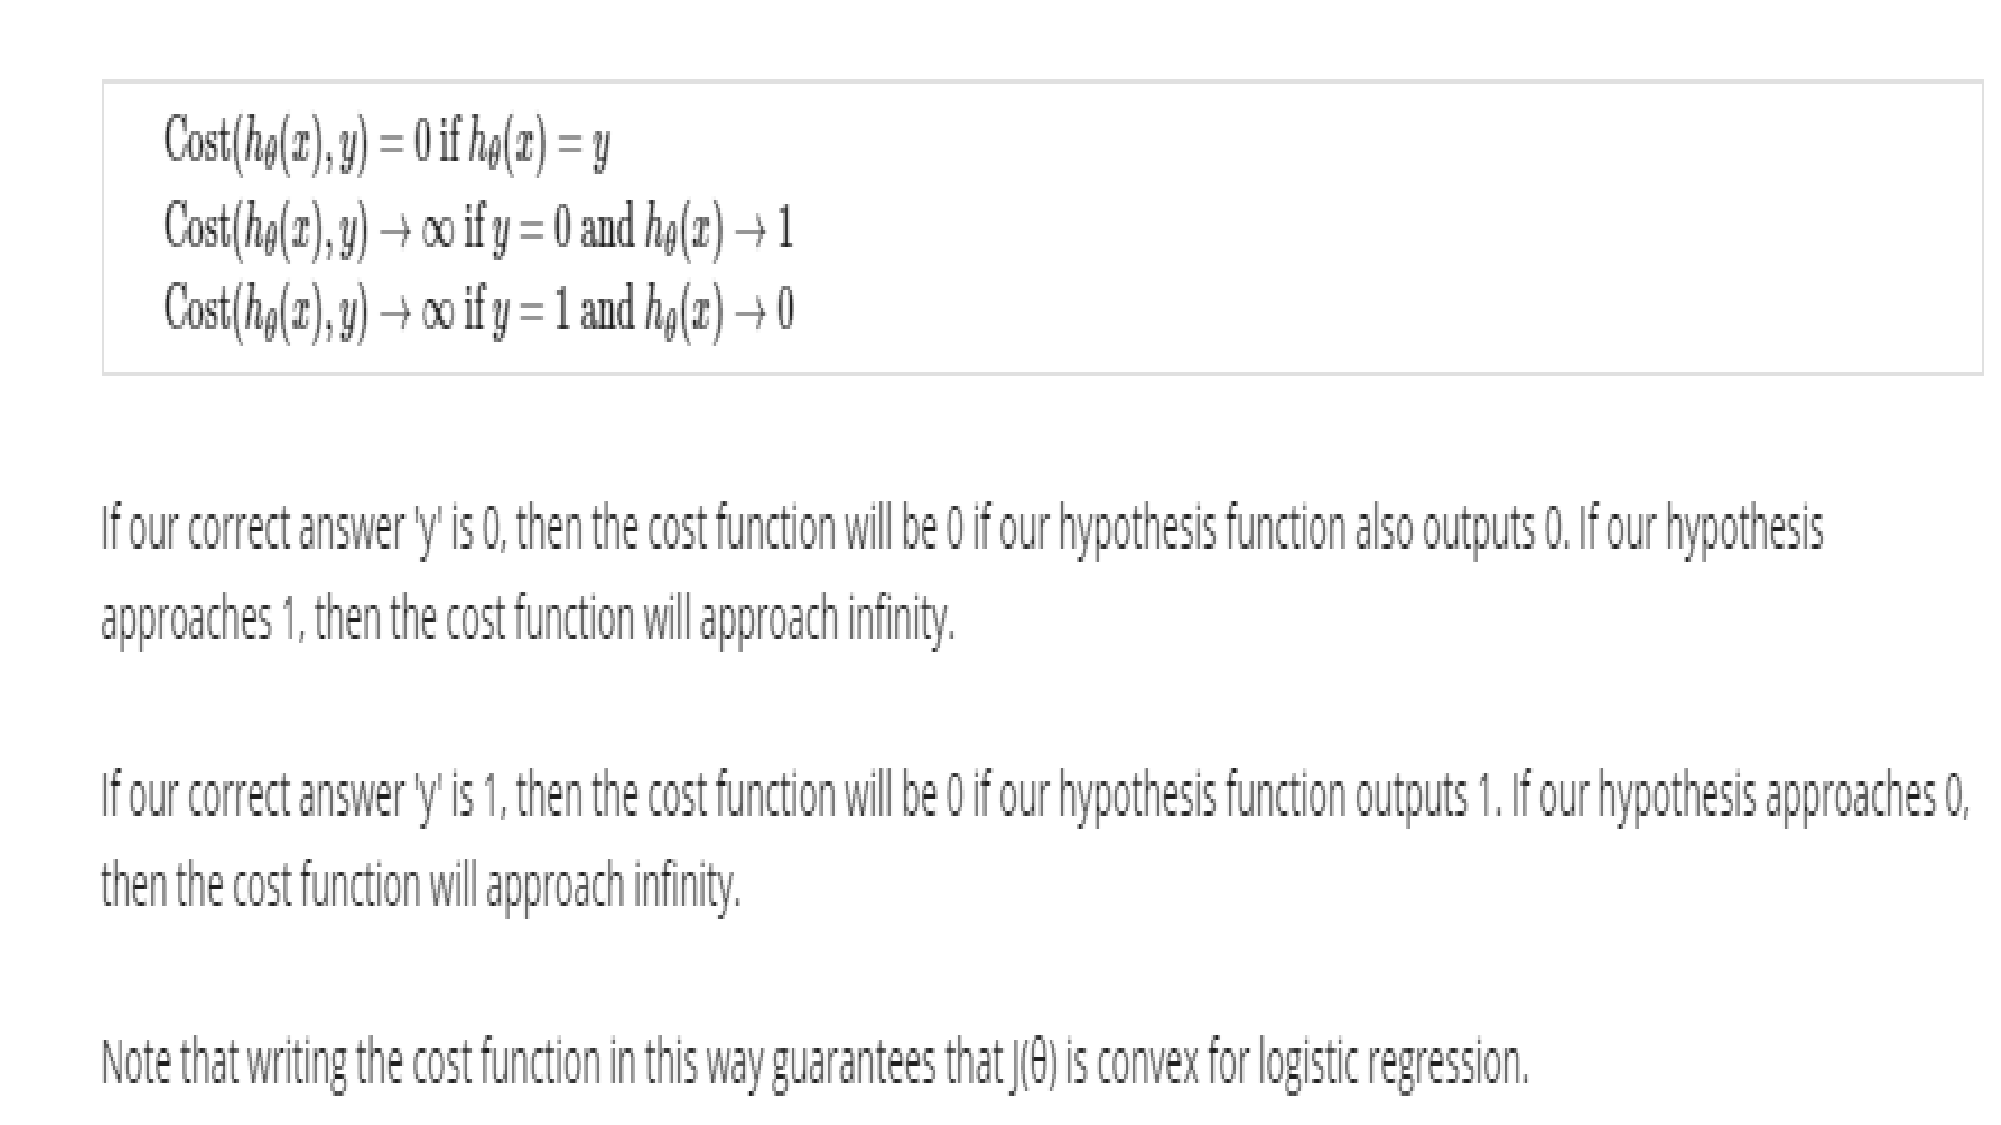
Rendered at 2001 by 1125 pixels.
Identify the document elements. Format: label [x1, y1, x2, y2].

list [19, 0, 2000, 1125]
